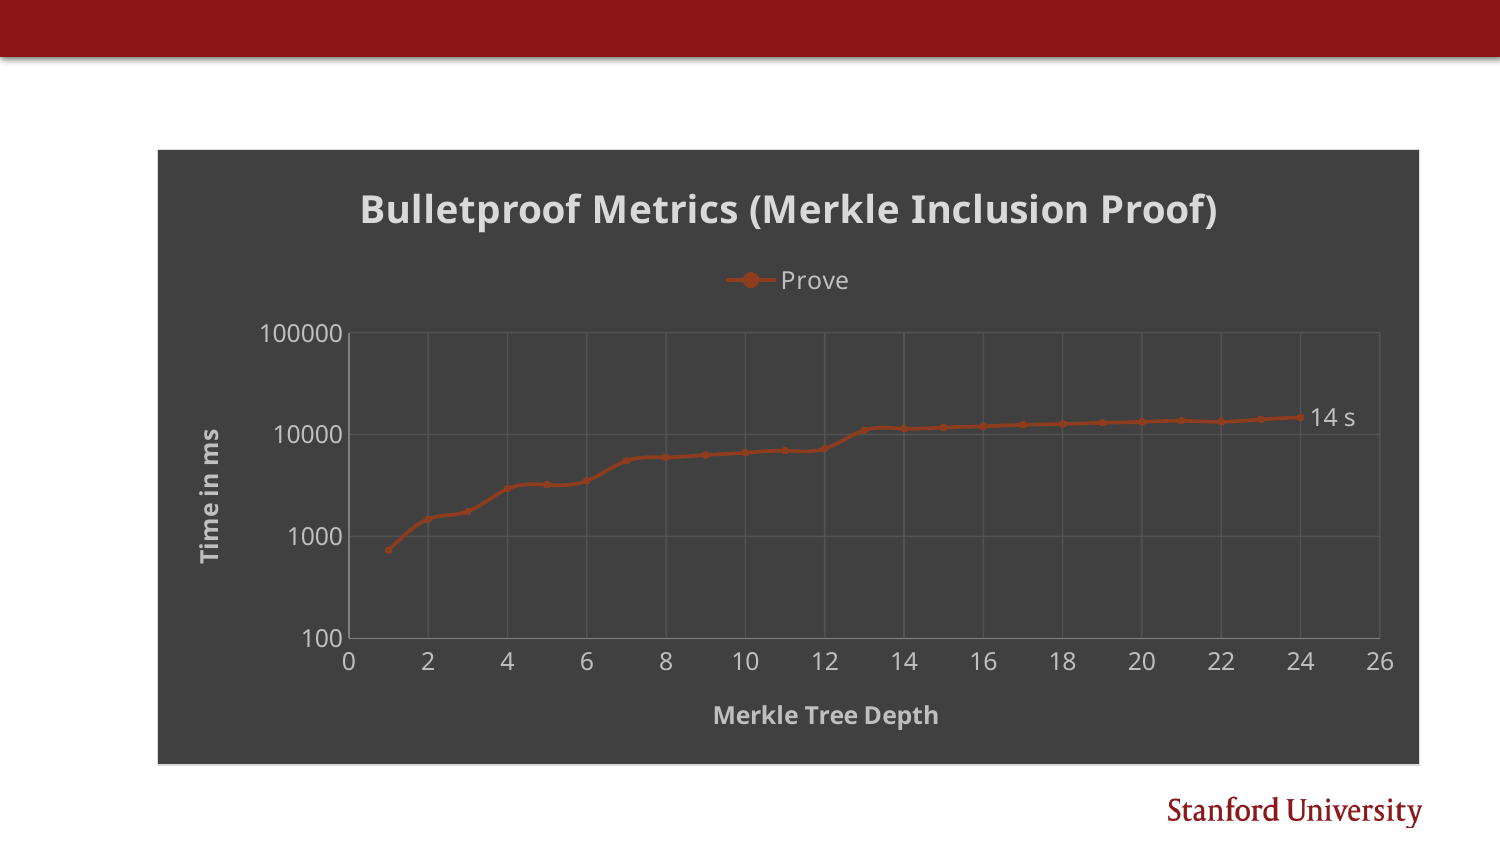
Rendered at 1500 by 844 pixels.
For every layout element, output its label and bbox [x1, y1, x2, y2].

chart [156, 148, 1421, 766]
